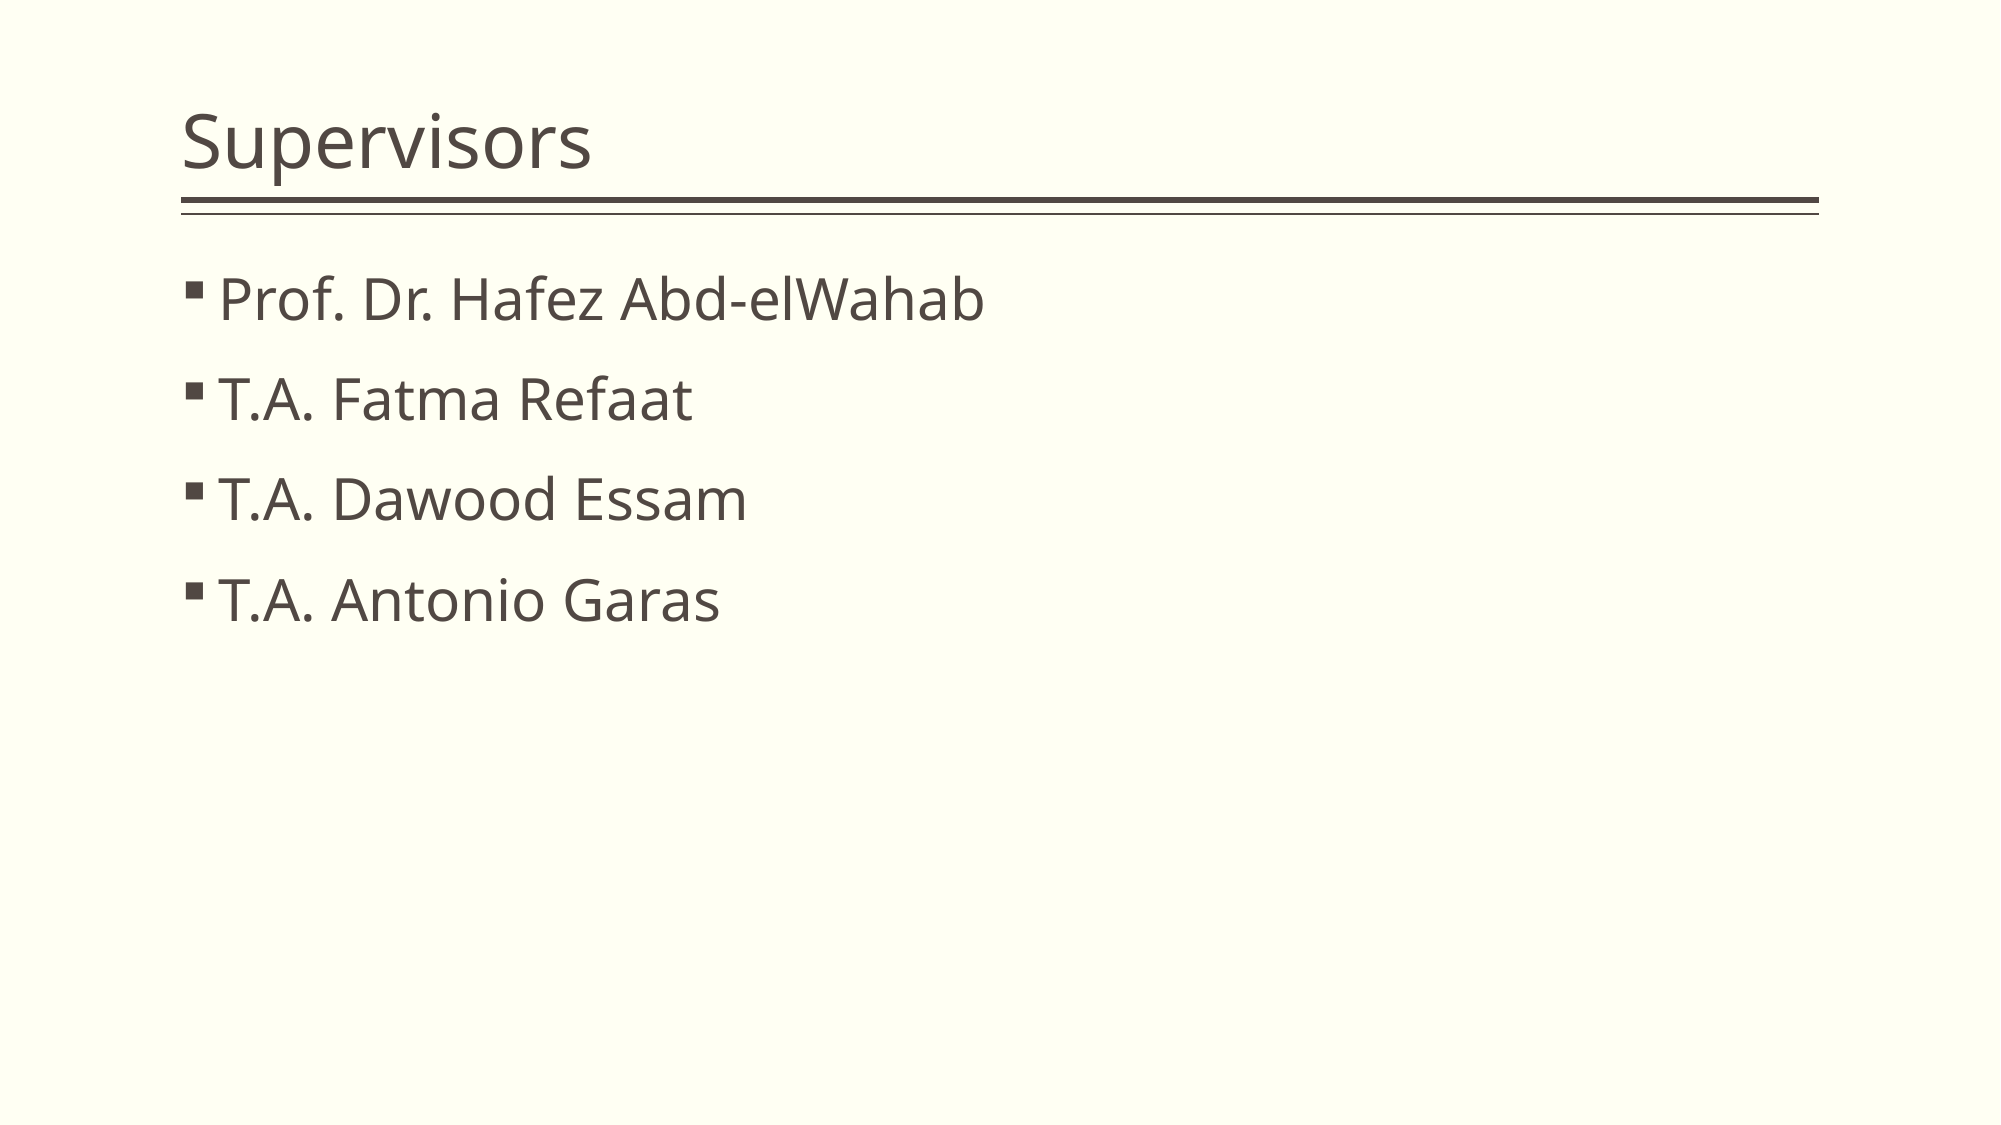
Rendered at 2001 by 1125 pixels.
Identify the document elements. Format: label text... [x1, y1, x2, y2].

list Prof. Dr. Hafez Abd-elWahab T.A. Fatma Refaat T.A. Dawood Essam T.A. Antonio Garas [181, 262, 1819, 1013]
title Supervisors [181, 12, 1819, 193]
